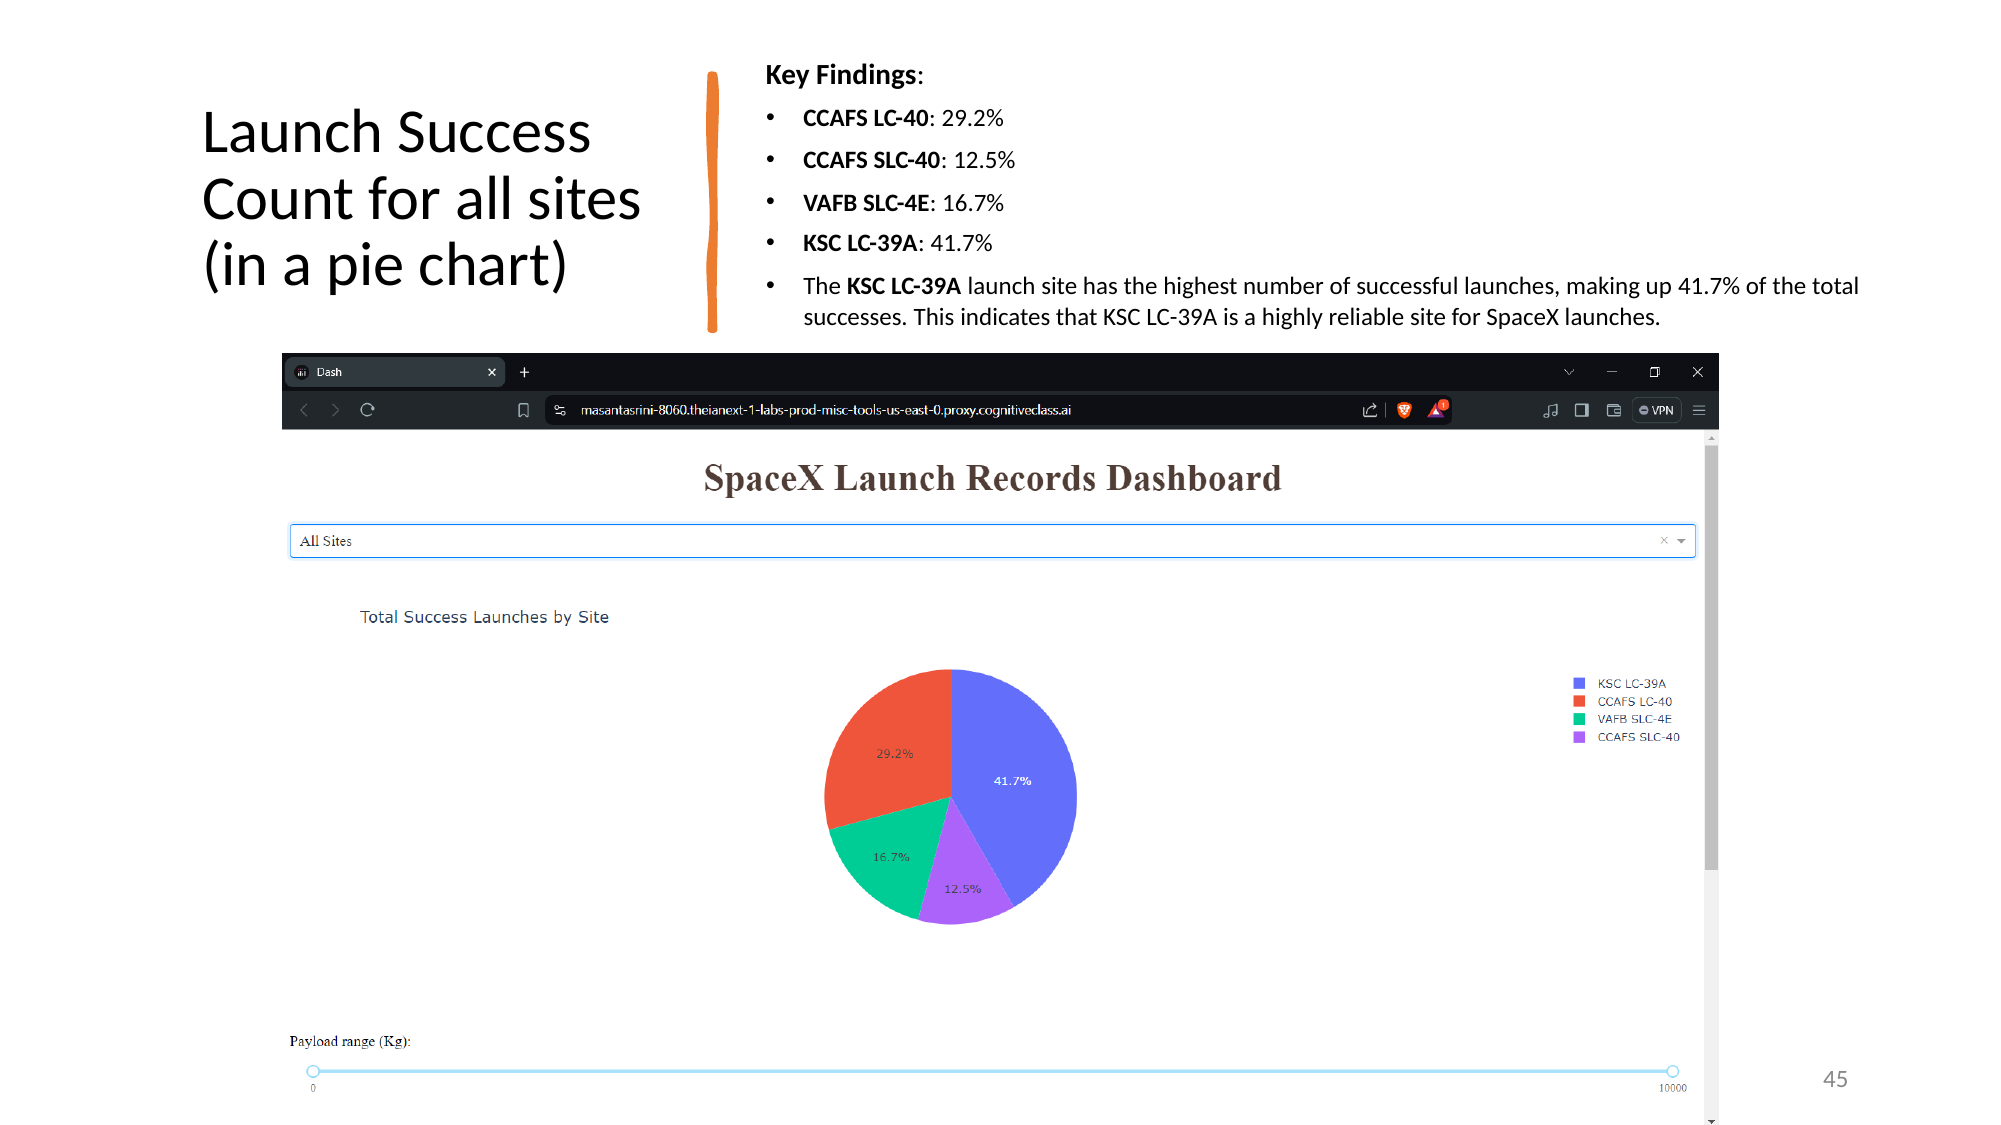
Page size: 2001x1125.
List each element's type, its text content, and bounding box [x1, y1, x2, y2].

picture [282, 352, 1719, 1125]
text_box 45 [1821, 1061, 1851, 1093]
text_box Key Findings: [763, 52, 927, 87]
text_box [709, 74, 718, 331]
text_box CCAFS LC-40: 29.2% CCAFS SLC-40: 12.5% VAFB SLC-4E: 16.7% KSC LC-39A: 41.7% The KSC LC-39A launch site has the highest number of successful launches, making up 41.7% of the total successes. This indicates that KSC LC-39A is a highly reliable site for SpaceX launches. [763, 87, 1865, 331]
title Launch Success Count for all sites (in a pie chart) [200, 89, 704, 300]
